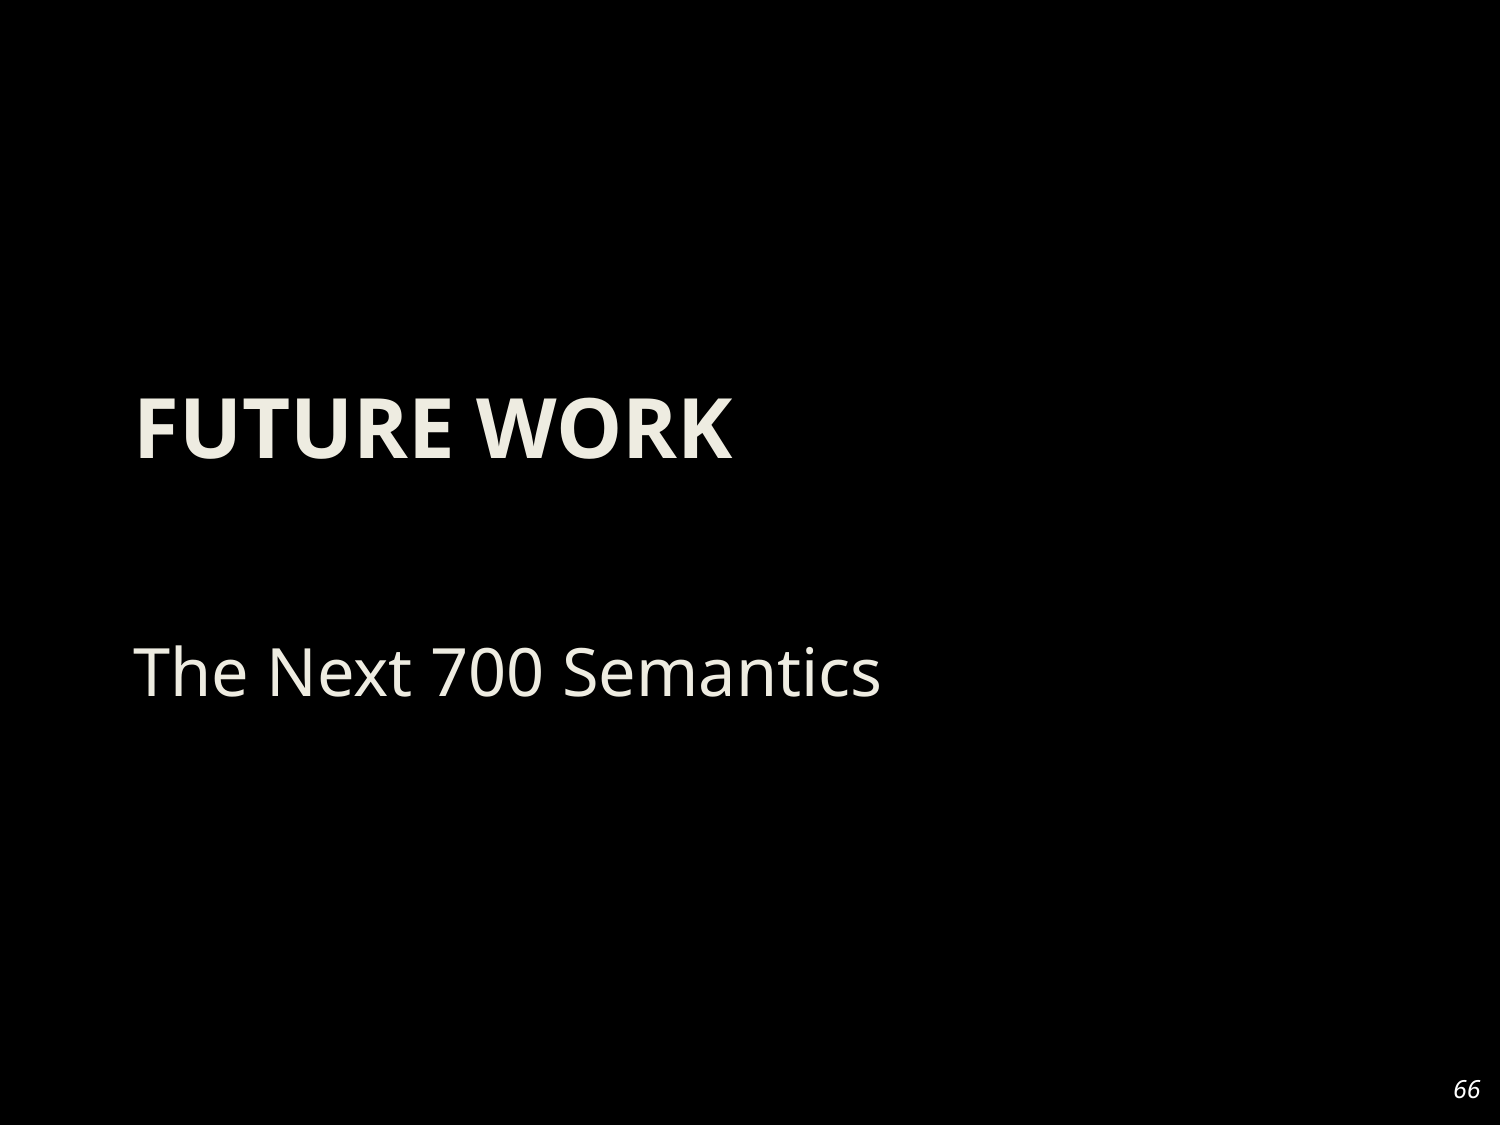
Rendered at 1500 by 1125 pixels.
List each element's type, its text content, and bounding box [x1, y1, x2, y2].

slide_number 66 [1145, 1060, 1496, 1121]
title Future Work [118, 313, 1394, 537]
list The Next 700 Semantics [118, 622, 1394, 869]
